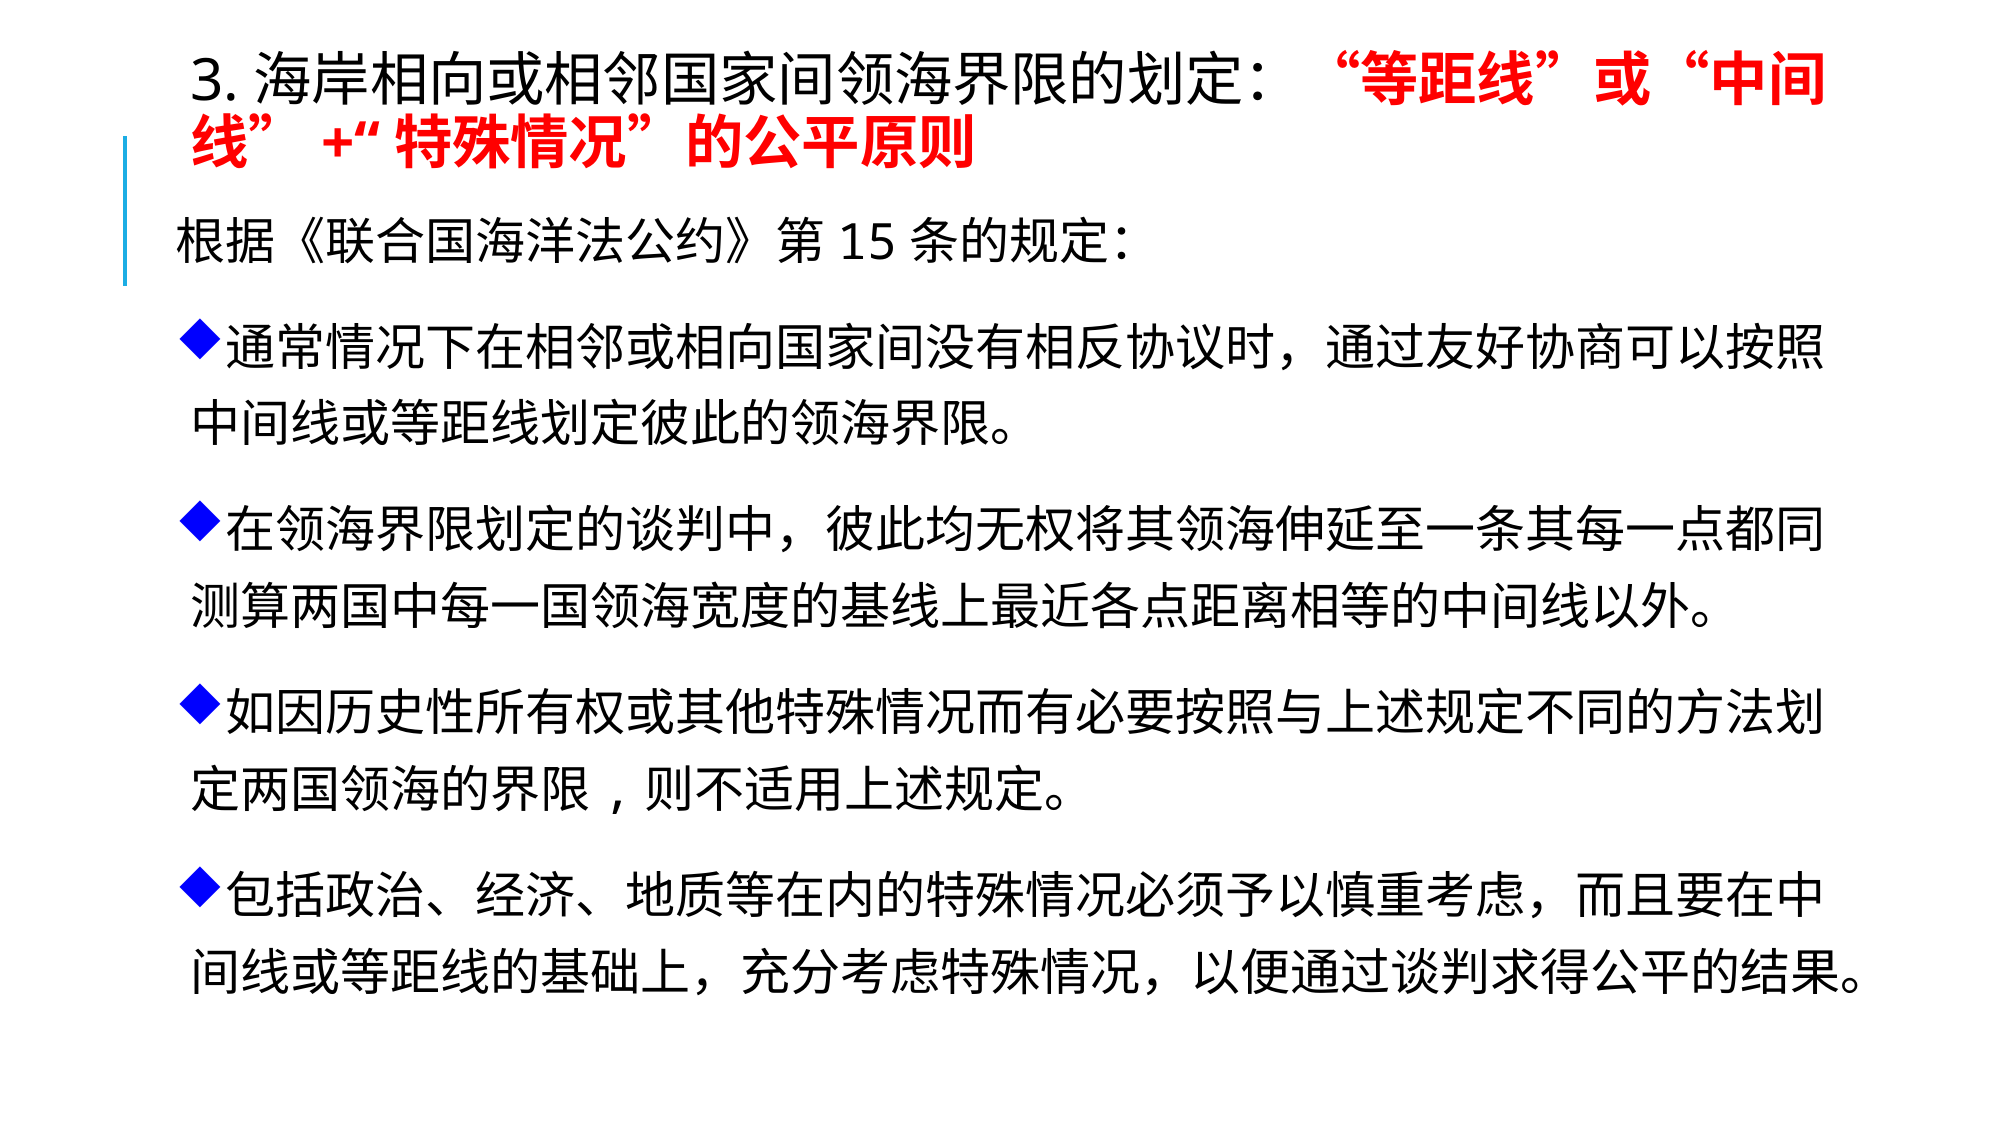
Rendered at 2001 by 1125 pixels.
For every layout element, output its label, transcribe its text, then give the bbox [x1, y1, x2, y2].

list 3.海岸相向或相邻国家间领海界限的划定：“等距线”或“中间线”+“特殊情况”的公平原则 根据《联合国海洋法公约》第15条的规定： 通常情况下在相邻或相向国家间没有相反协议时，通过友好协商可以按照中间线或等距线划定彼此的领海界限。 在领海界限划定的谈判中，彼此均无权将其领海伸延至一条其每一点都同测算两国中每一国领海宽度的基线上最近各点距离相等的中间线以外。 如因历史性所有权或其他特殊情况而有必要按照与上述规定不同的方法划定两国领海的界限,则不适用上述规定。 包括政治、经济、地质等在内的特殊情况必须予以慎重考虑，而且要在中间线或等距线的基础上，充分考虑特殊情况，以便通过谈判求得公平的结果。 [168, 42, 1878, 1046]
